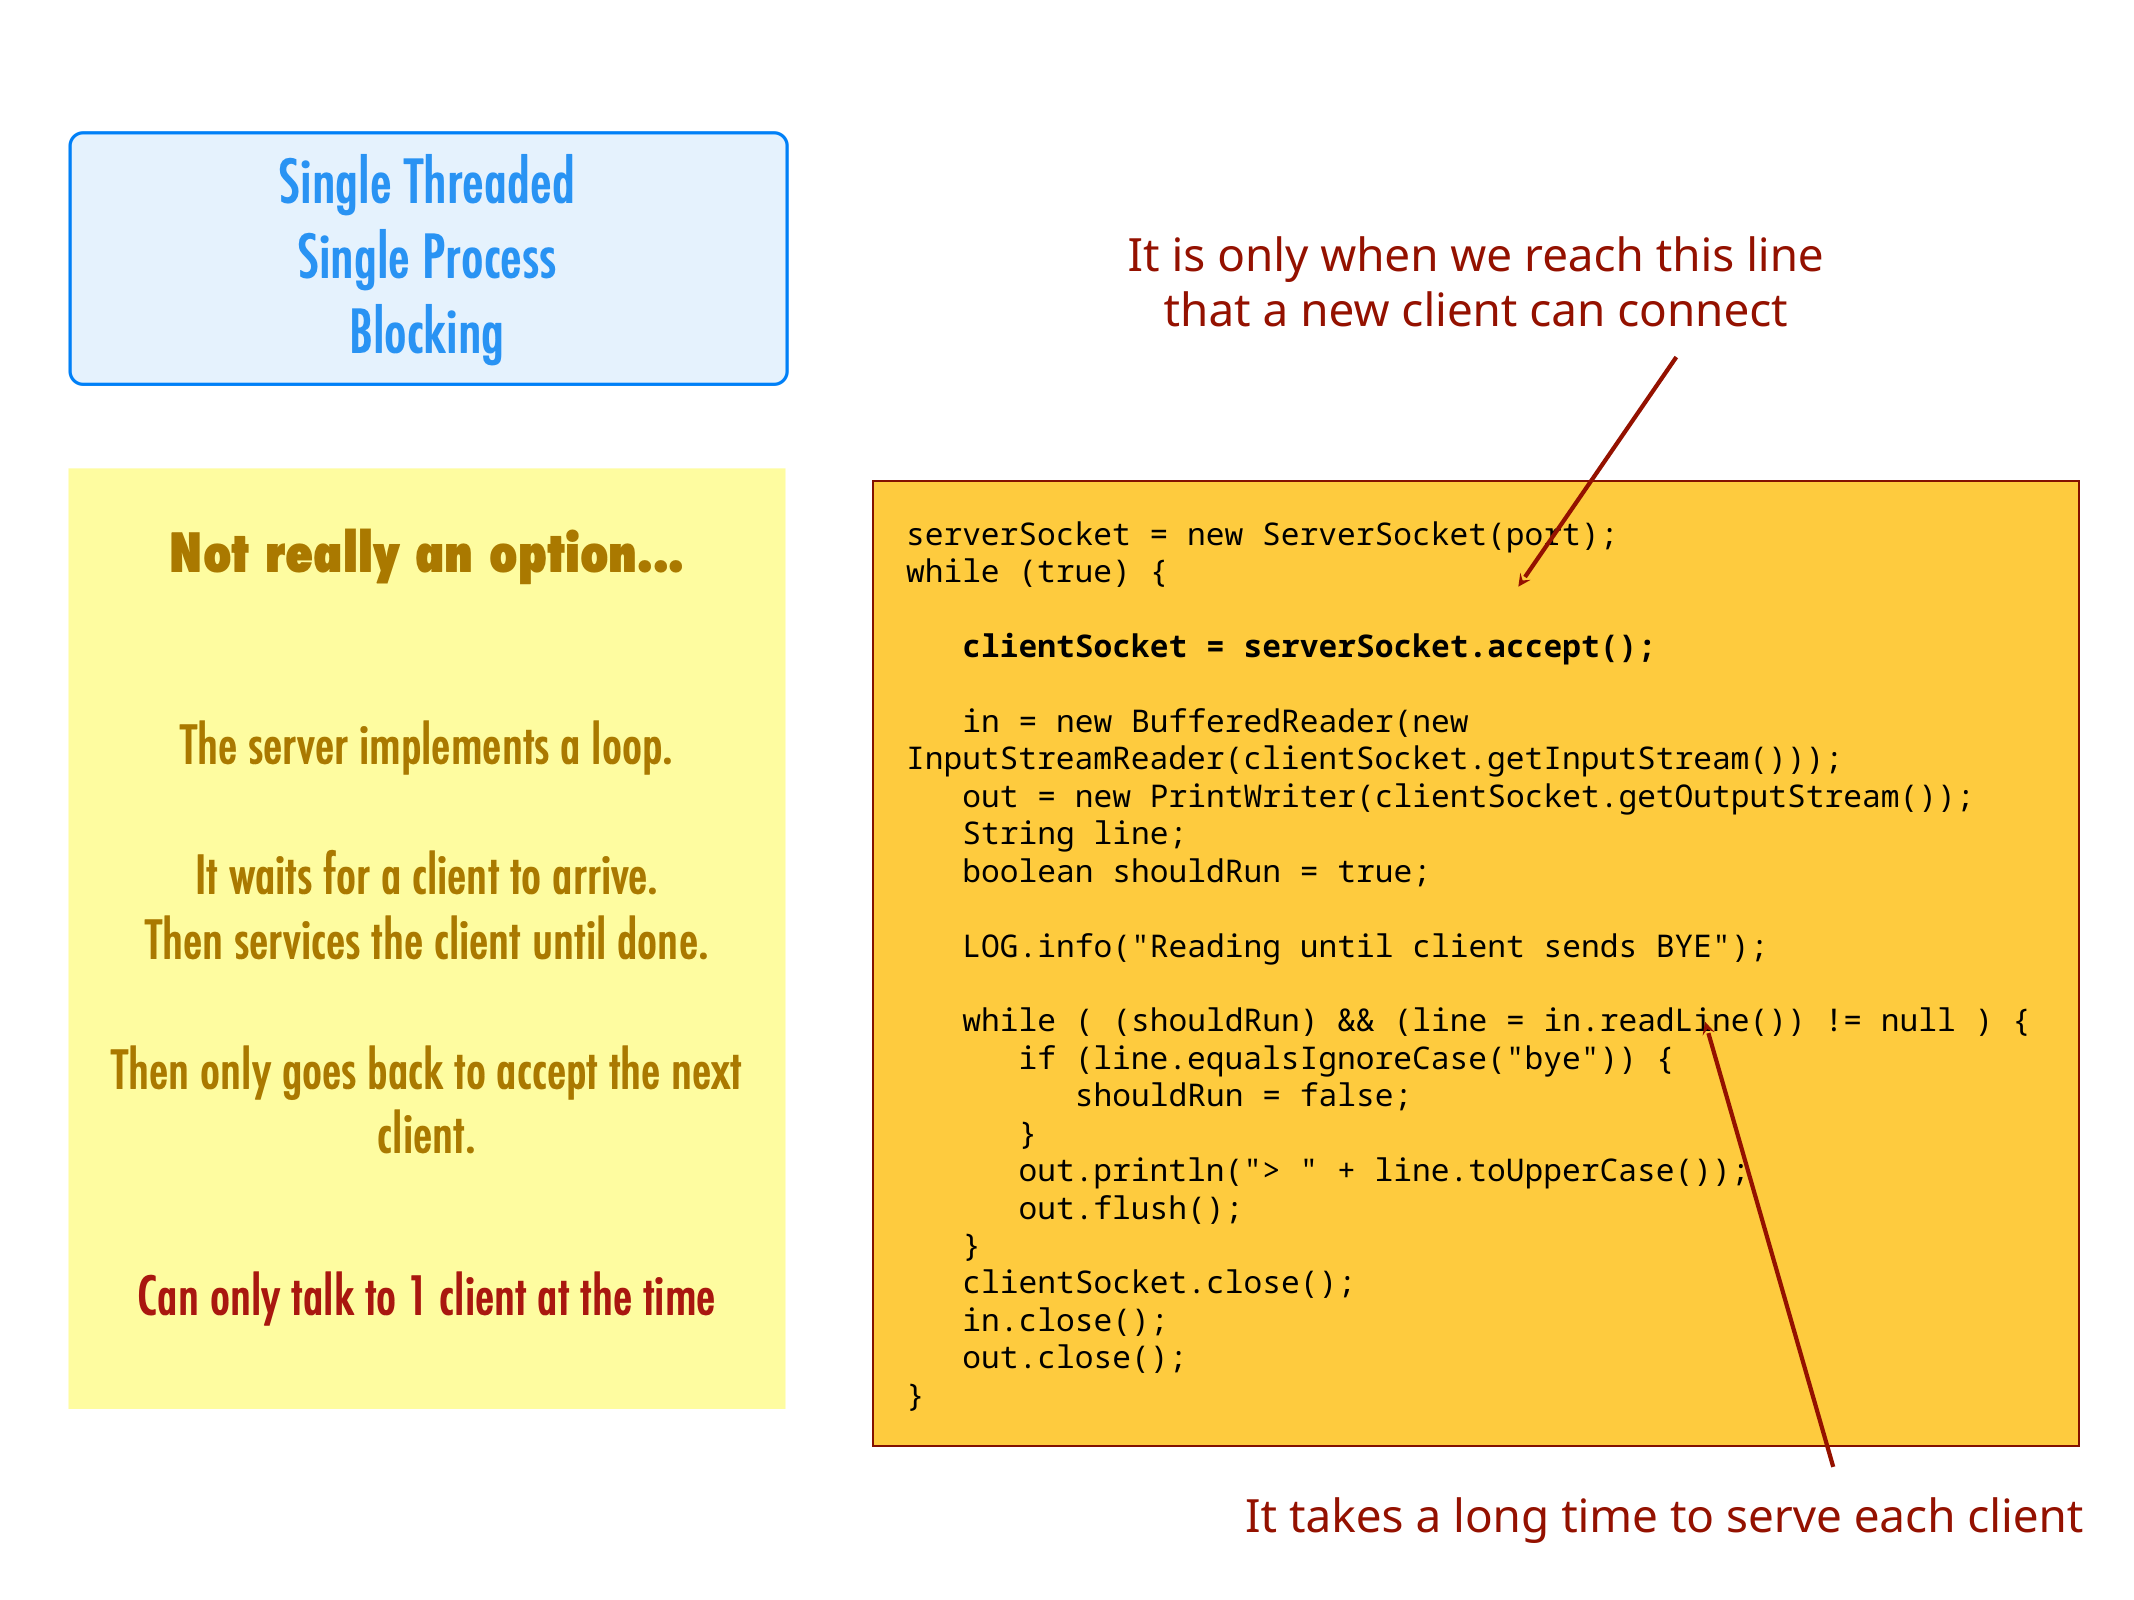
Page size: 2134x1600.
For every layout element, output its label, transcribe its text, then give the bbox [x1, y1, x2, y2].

picture [62, 124, 792, 1409]
text_box [1702, 1021, 1715, 1036]
text_box It takes a long time to serve each client [1191, 1478, 2134, 1550]
text_box [1518, 572, 1531, 587]
text_box It is only when we reach this line that a new client can connect [1104, 217, 1848, 344]
text_box serverSocket = new ServerSocket(port); while (true) { clientSocket = serverSocket.accept(); in = new BufferedReader(new InputStreamReader(clientSocket.getInputStream())); out = new PrintWriter(clientSocket.getOutputStream()); String line; boolean shouldRun = true; LOG.info("Reading until client sends BYE"); while ( (shouldRun) && (line = in.readLine()) != null ) { if (line.equalsIgnoreCase("bye")) { shouldRun = false; } out.println("> " + line.toUpperCase()); out.flush(); } clientSocket.close(); in.close(); out.close(); } [872, 480, 2080, 1446]
